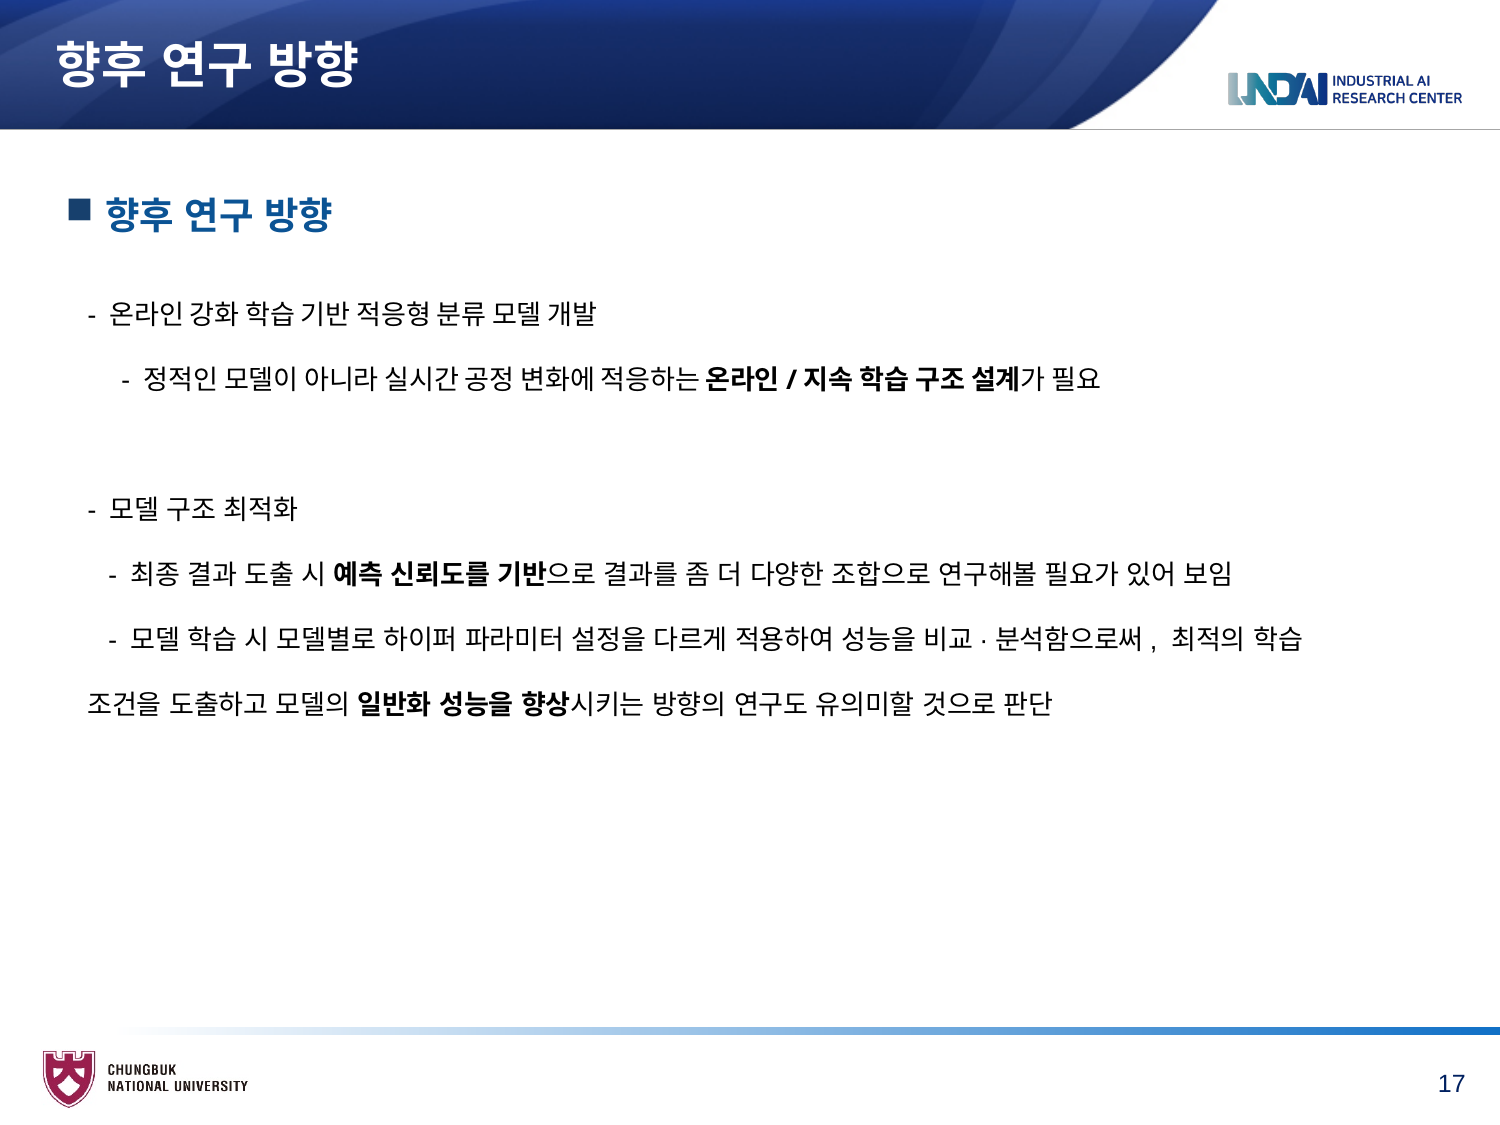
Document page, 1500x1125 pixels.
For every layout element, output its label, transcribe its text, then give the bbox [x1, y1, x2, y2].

picture [41, 1049, 249, 1109]
text_box - 온라인 강화 학습 기반 적응형 분류 모델 개발 - 정적인 모델이 아니라 실시간 공정 변화에 적응하는 온라인/지속 학습 구조 설계가 필요 - 모델 구조 최적화 - 최종 결과 도출 시 예측 신뢰도를 기반으로 결과를 좀 더 다양한 조합으로 연구해볼 필요가 있어 보임 - 모델 학습 시 모델별로 하이퍼 파라미터 설정을 다르게 적용하여 성능을 비교·분석함으로써, 최적의 학습 조건을 도출하고 모델의 일반화 성능을 향상시키는 방향의 연구도 유의미할 것으로 판단 [72, 257, 1391, 792]
picture [0, 0, 1500, 129]
title 향후 연구 방향 [55, 10, 1375, 116]
text_box 향후 연구 방향 [65, 178, 732, 237]
